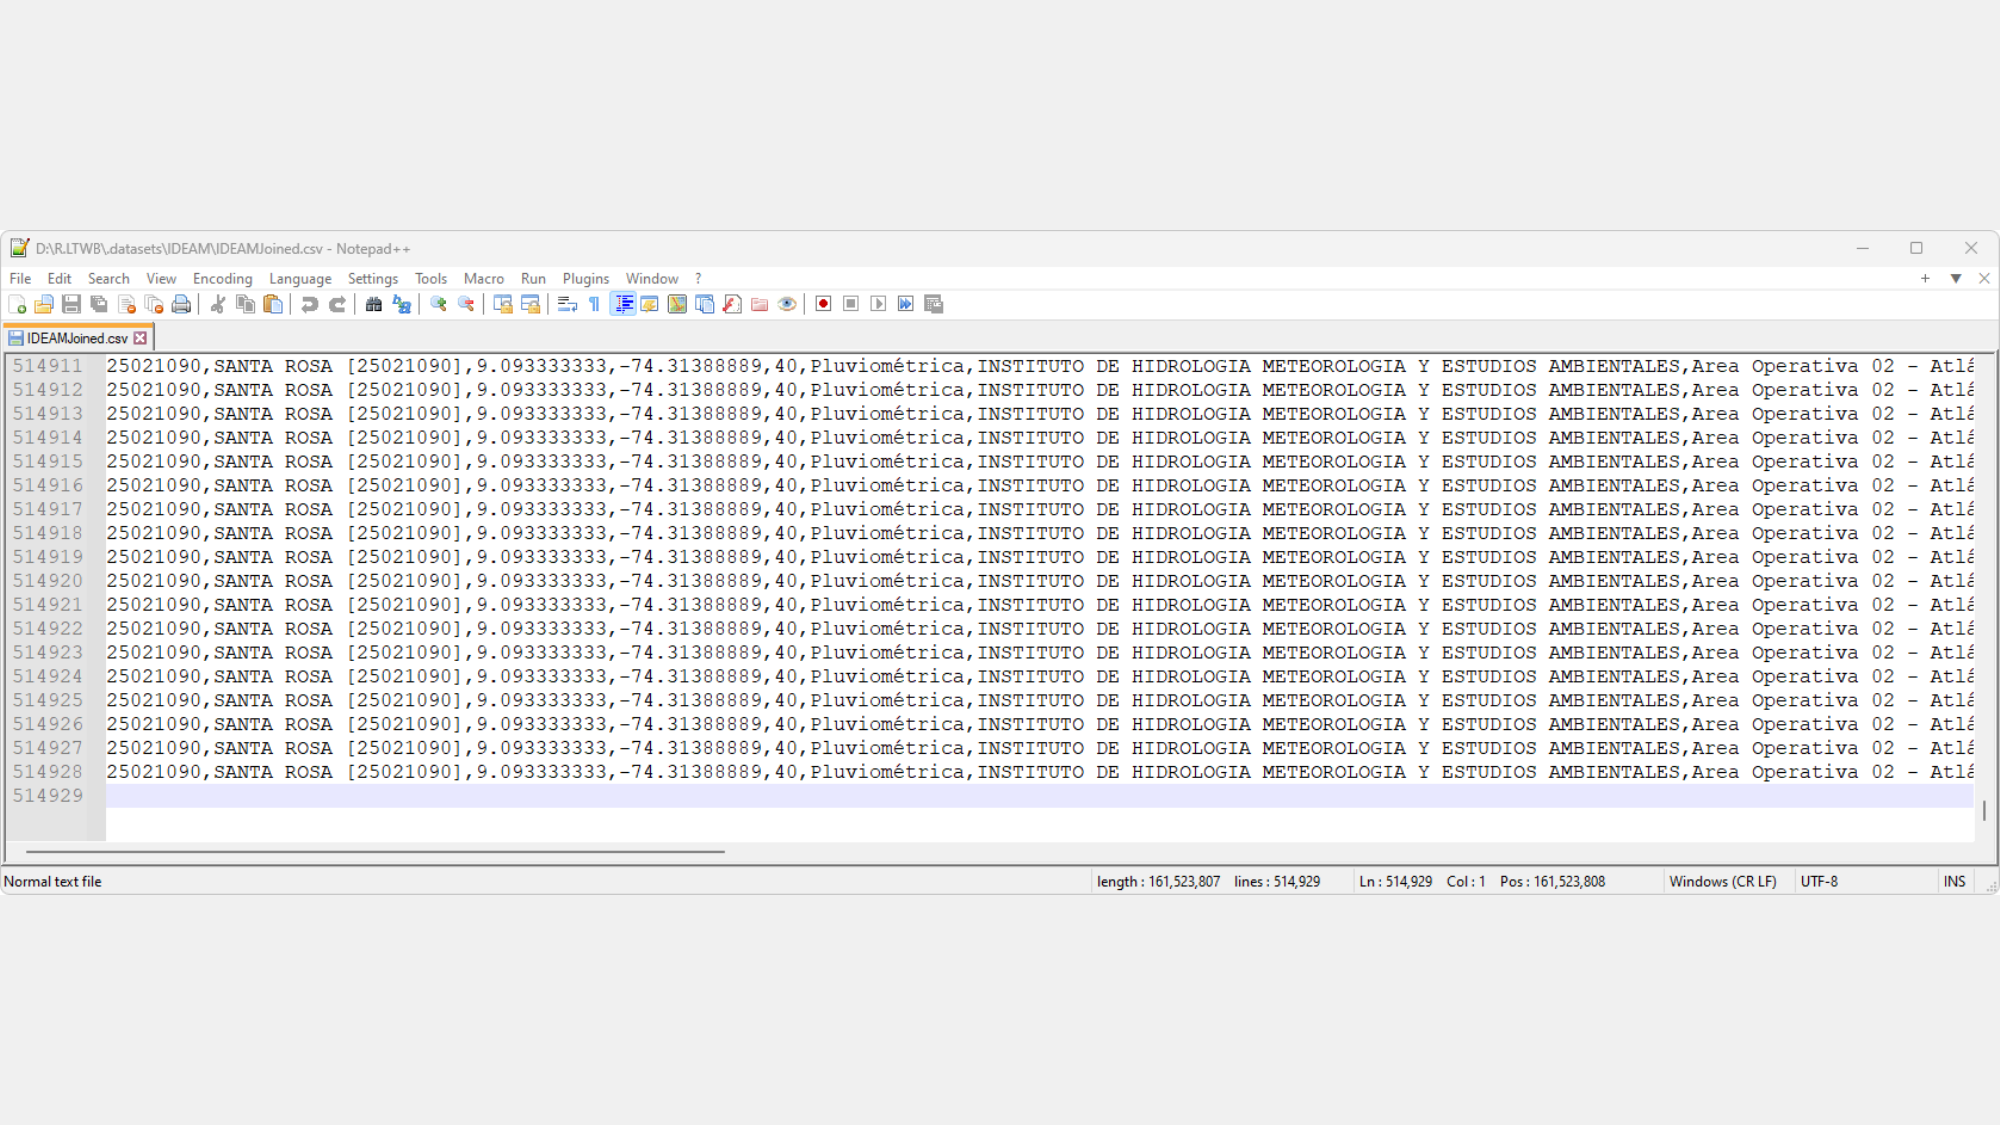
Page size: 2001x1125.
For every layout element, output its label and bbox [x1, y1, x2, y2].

picture [0, 230, 2000, 895]
